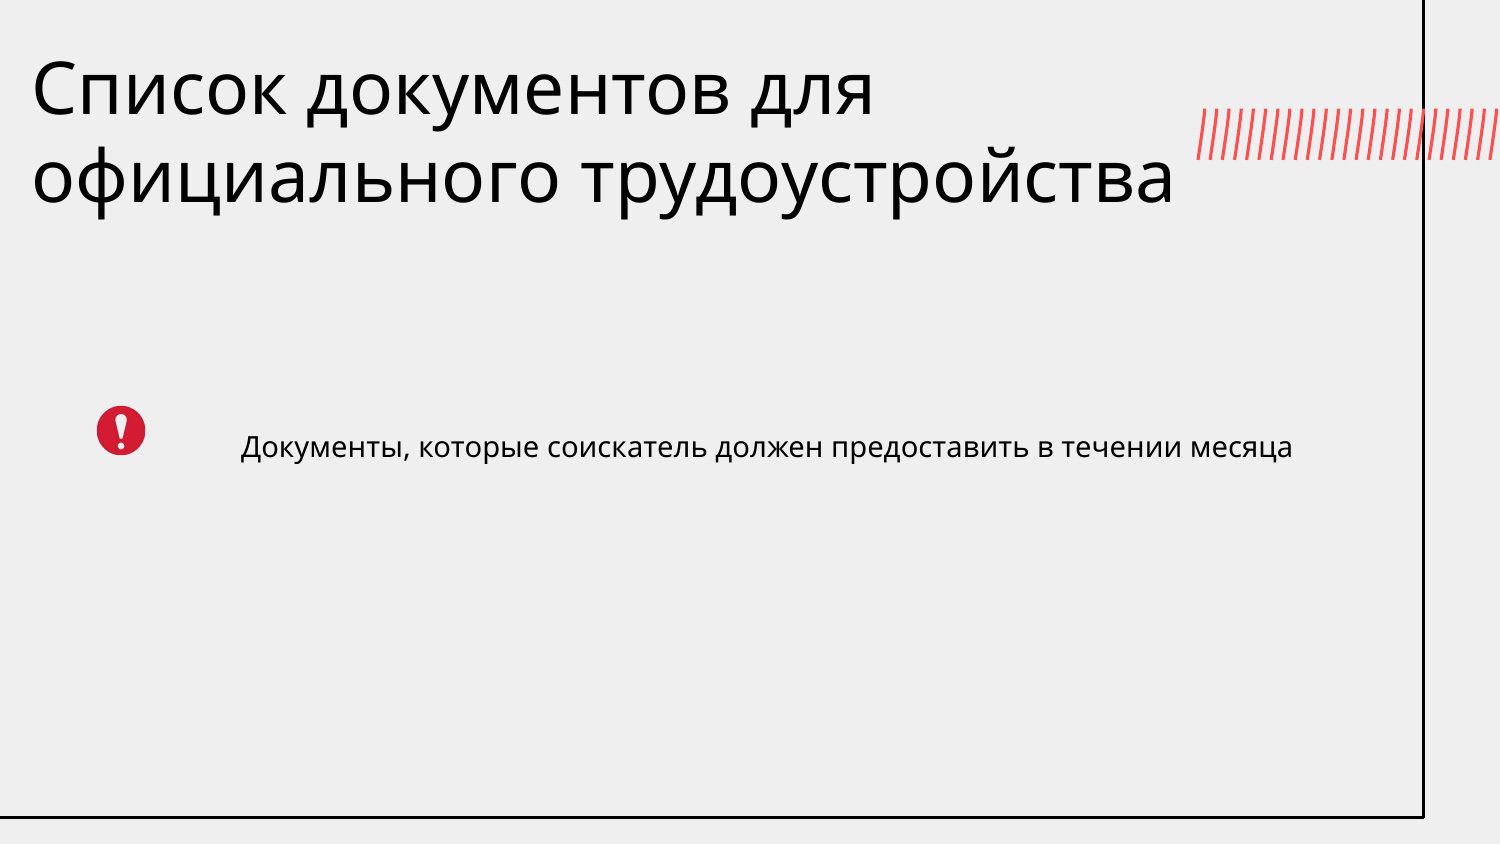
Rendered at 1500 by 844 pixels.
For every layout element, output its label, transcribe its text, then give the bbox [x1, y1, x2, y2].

title Список документов для официального трудоустройства [16, 26, 1281, 121]
subtitle Документы, которые соискатель должен предоставить в течении месяца [226, 396, 1401, 517]
picture [94, 404, 147, 457]
